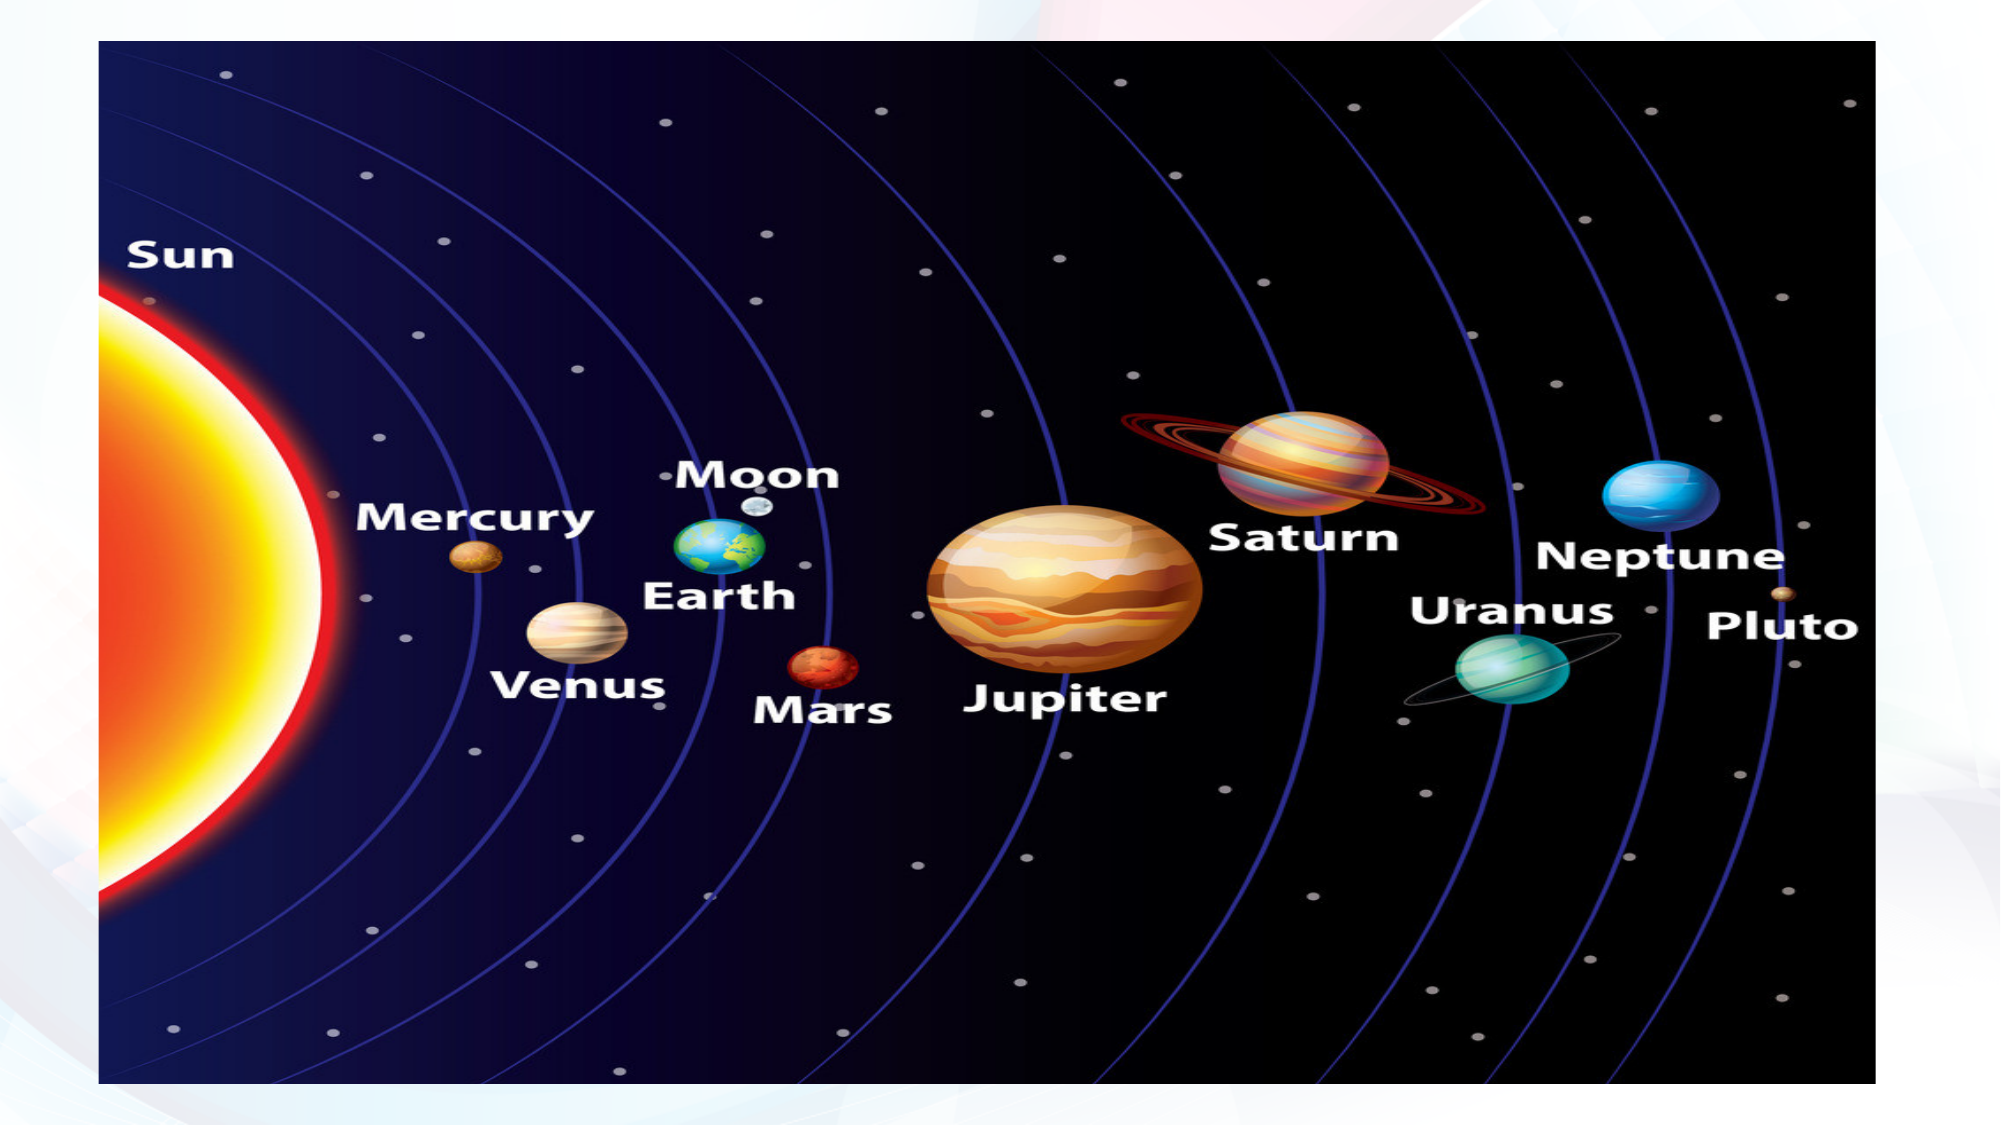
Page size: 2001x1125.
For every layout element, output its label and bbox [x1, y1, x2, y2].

list [98, 41, 1876, 1084]
picture [0, 0, 2001, 1125]
